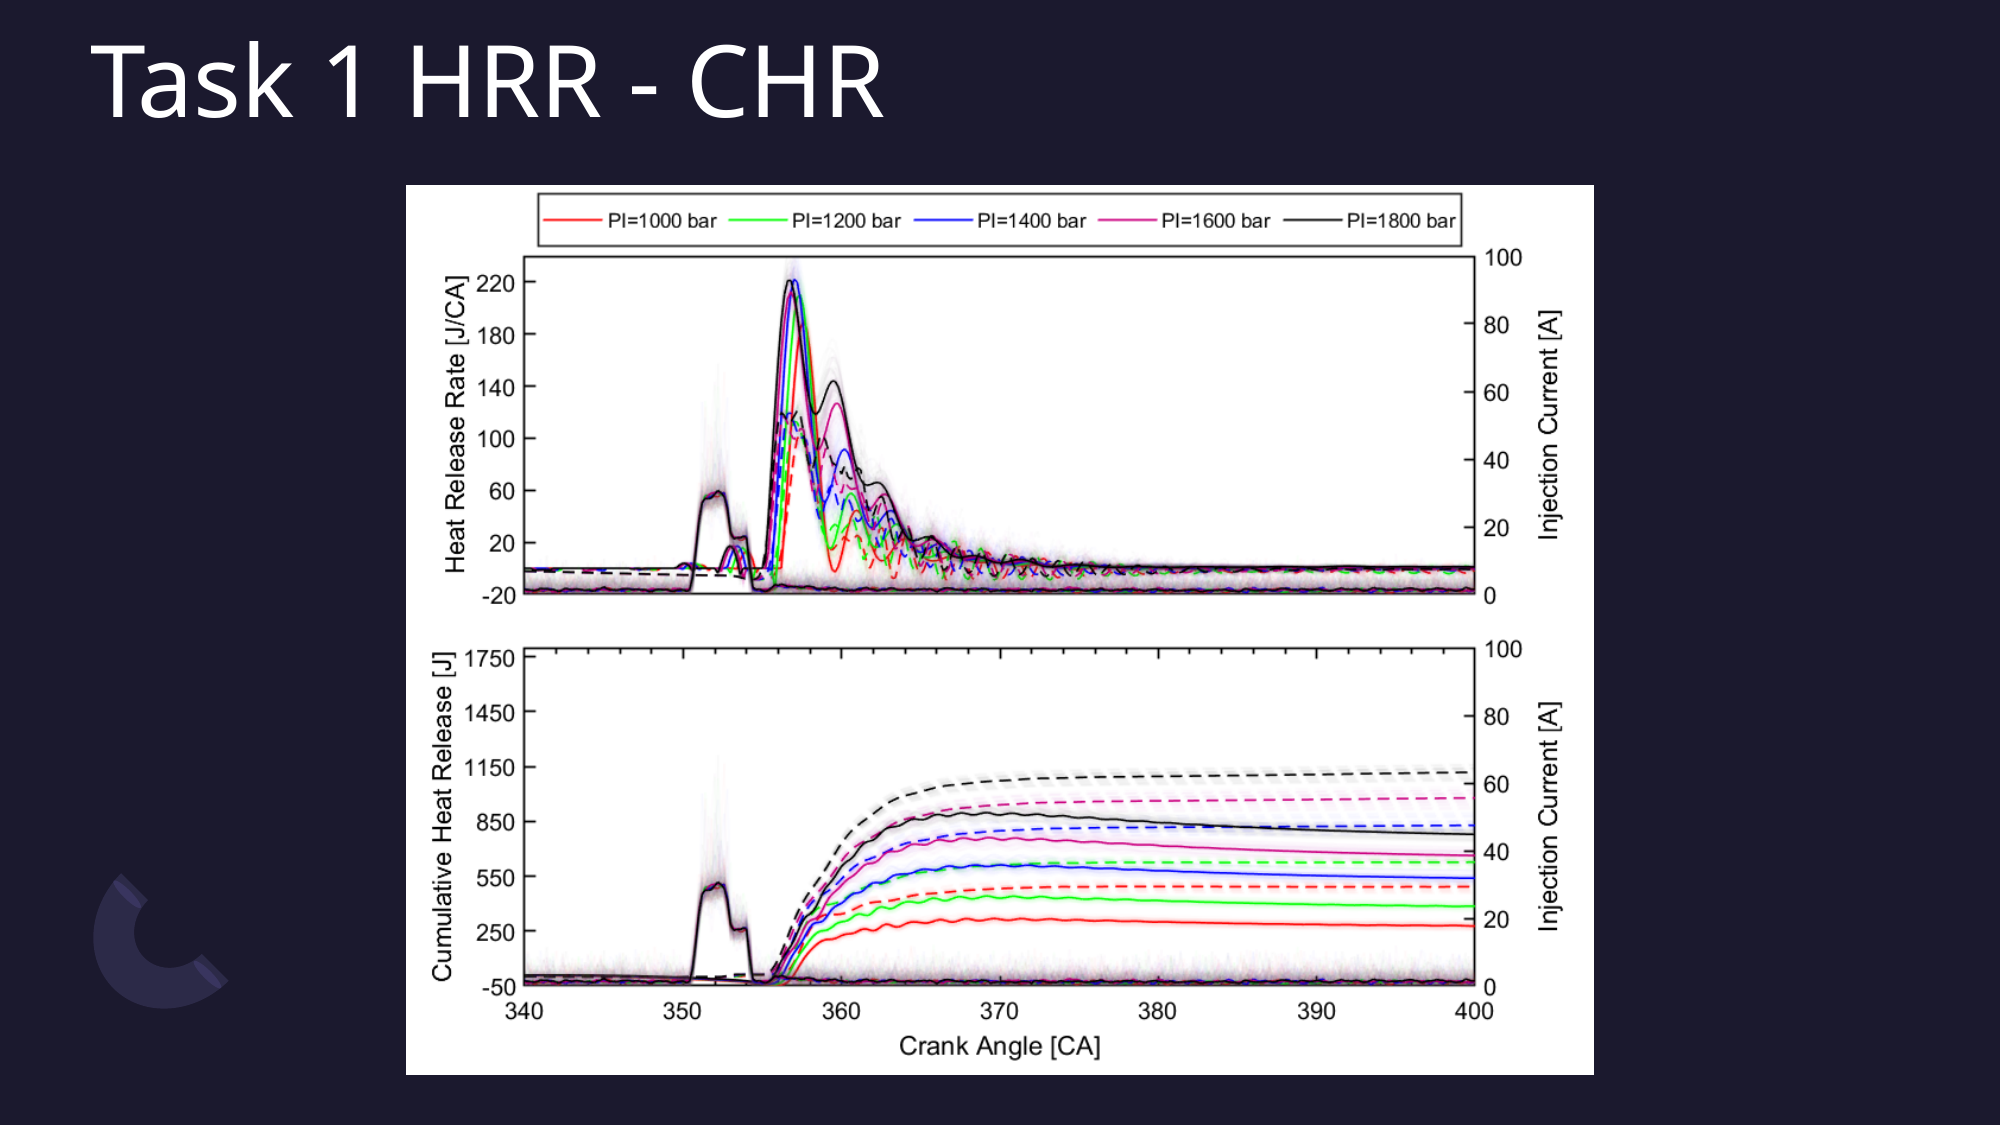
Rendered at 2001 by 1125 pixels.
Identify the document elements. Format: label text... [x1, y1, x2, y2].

picture [406, 185, 1594, 1076]
title Task 1 HRR - CHR [90, 31, 1910, 186]
